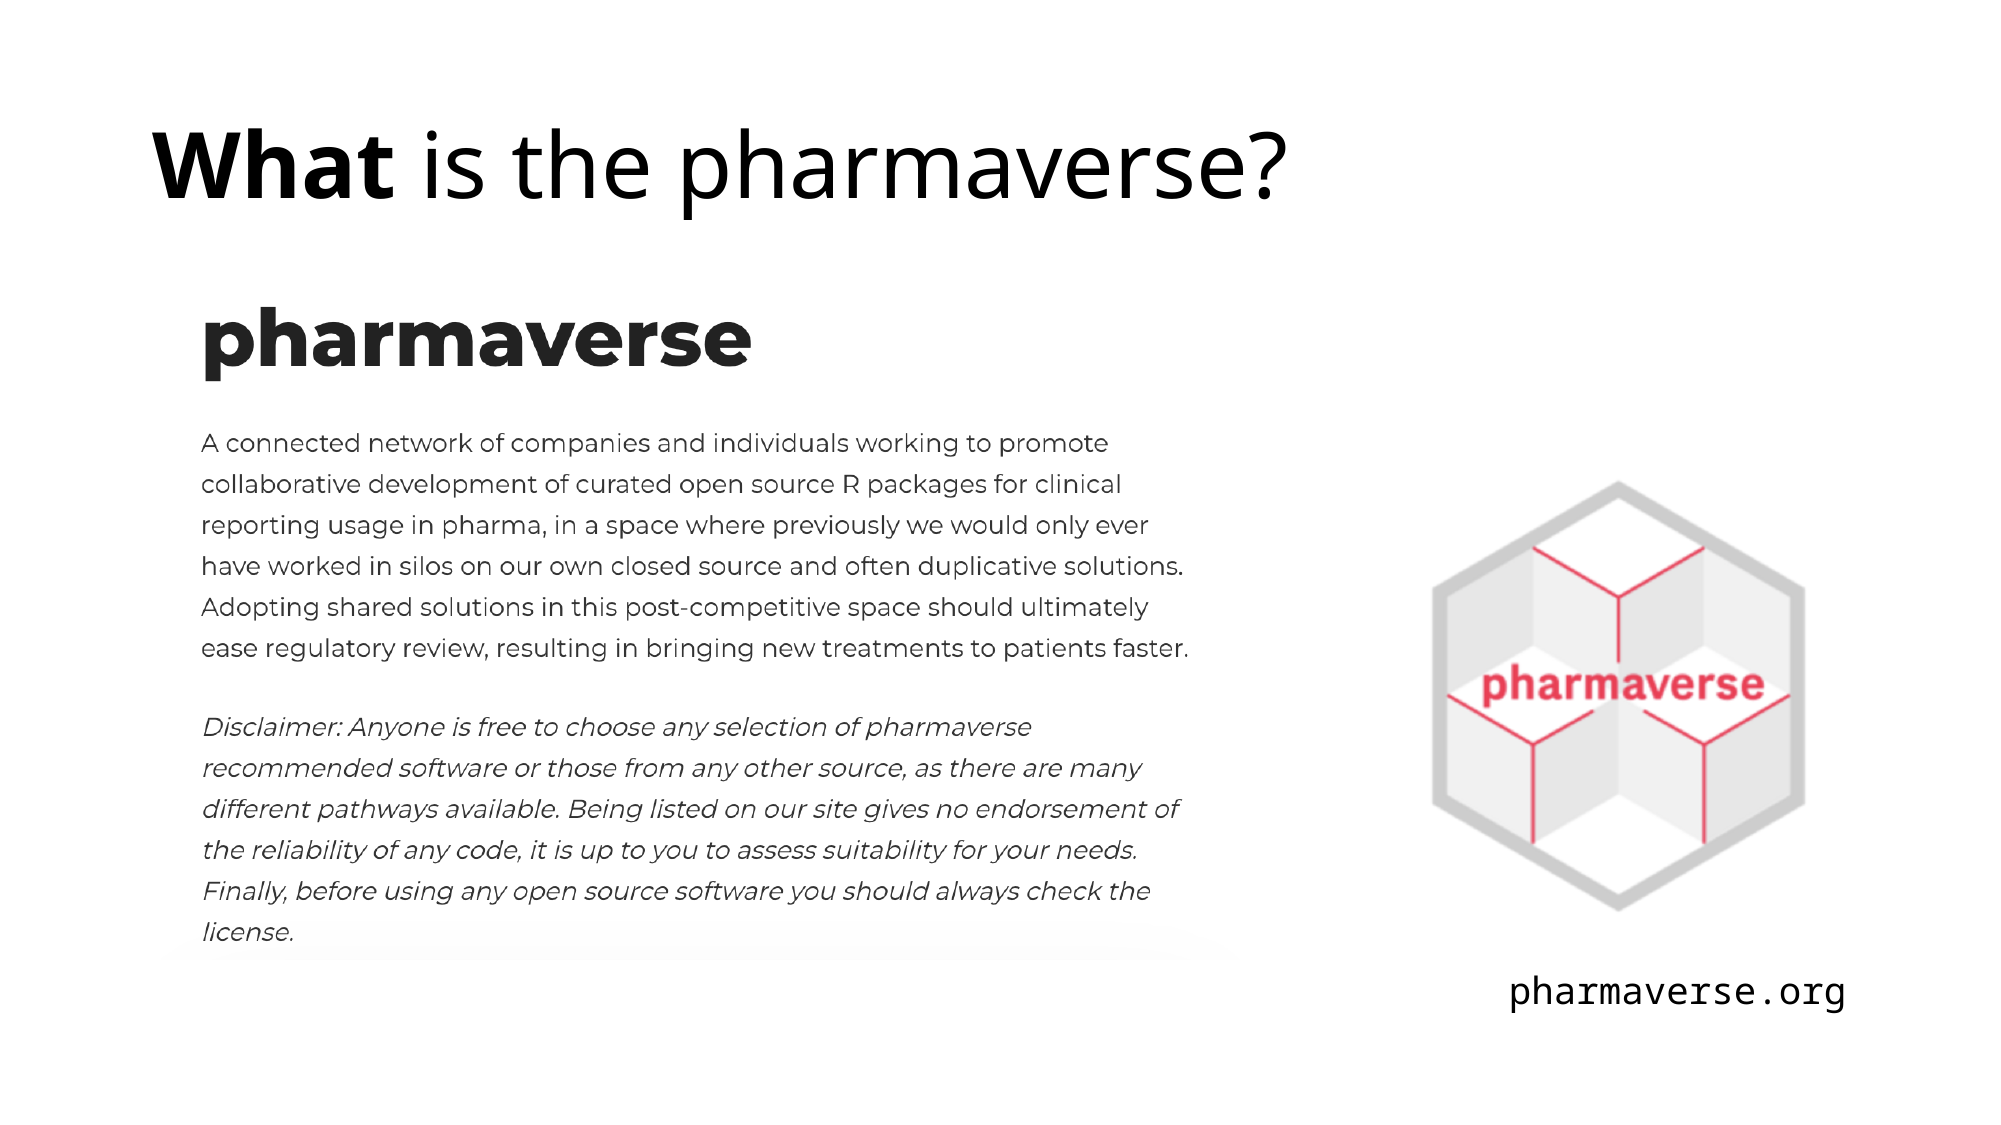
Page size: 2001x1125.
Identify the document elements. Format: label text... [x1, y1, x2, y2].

text_box pharmaverse.org [1494, 959, 1862, 1020]
picture [161, 277, 1839, 960]
title What is the pharmaverse? [137, 59, 1863, 278]
